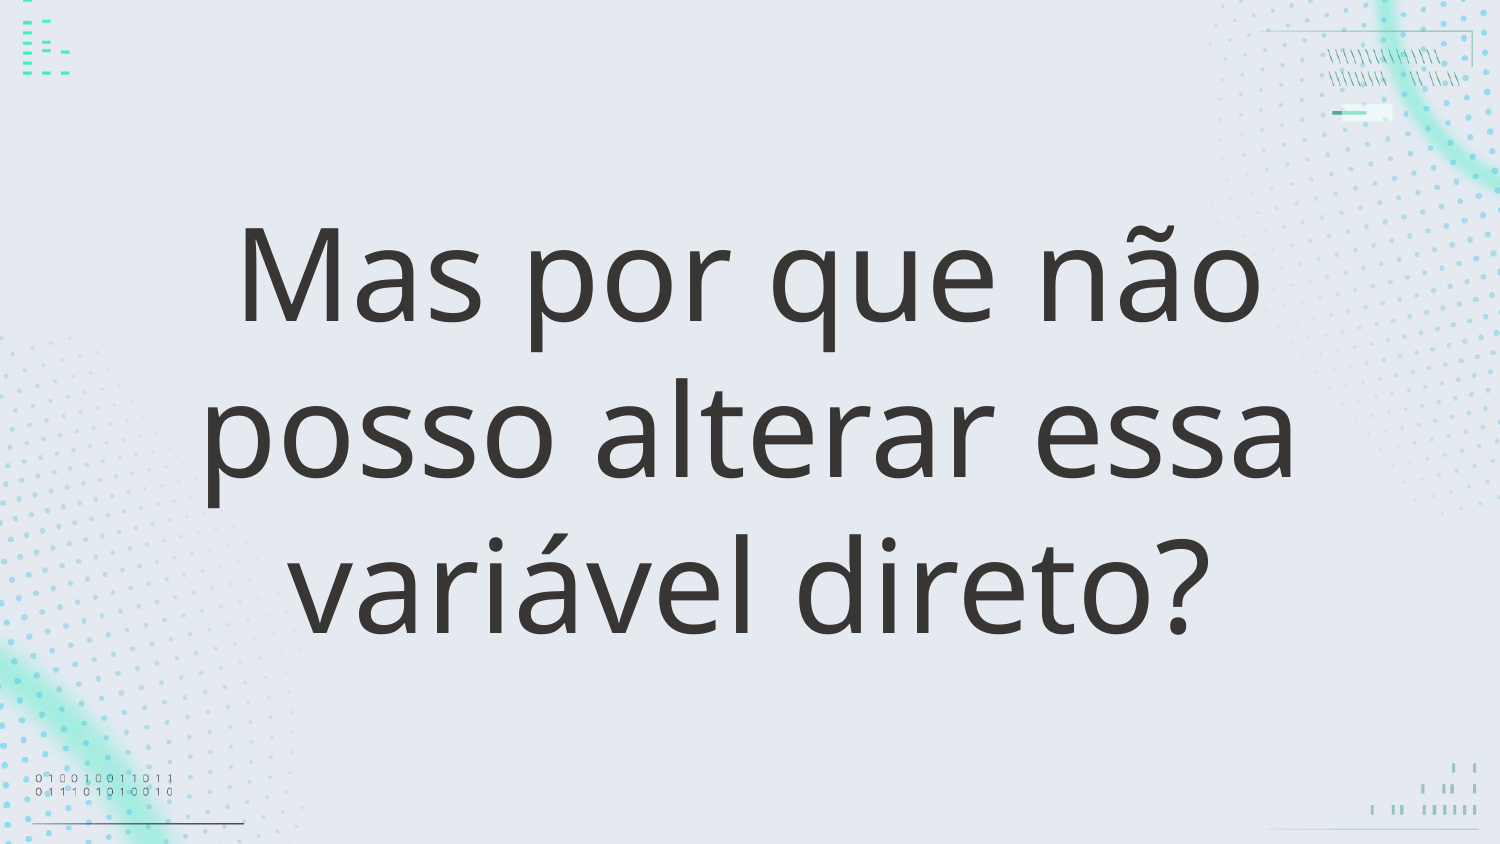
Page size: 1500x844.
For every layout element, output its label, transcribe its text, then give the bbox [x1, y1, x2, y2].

title Mas por que não posso alterar essa variável direto? [51, 352, 1449, 675]
picture [0, 0, 1500, 844]
